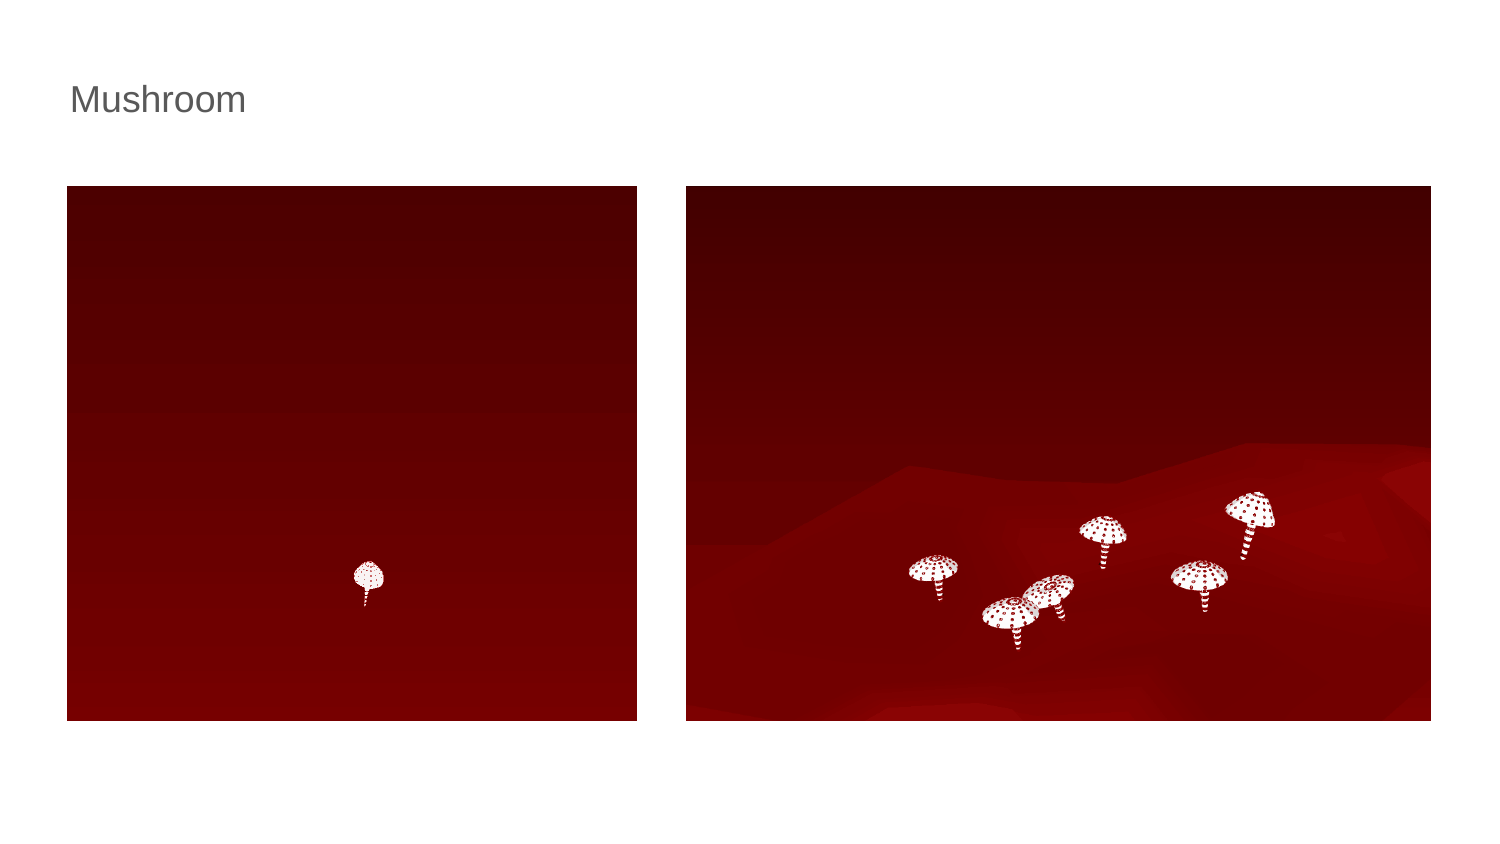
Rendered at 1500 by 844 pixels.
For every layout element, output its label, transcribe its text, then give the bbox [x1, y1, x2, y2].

list Mushroom [51, 53, 1449, 143]
picture [686, 186, 1431, 721]
picture [66, 186, 637, 721]
